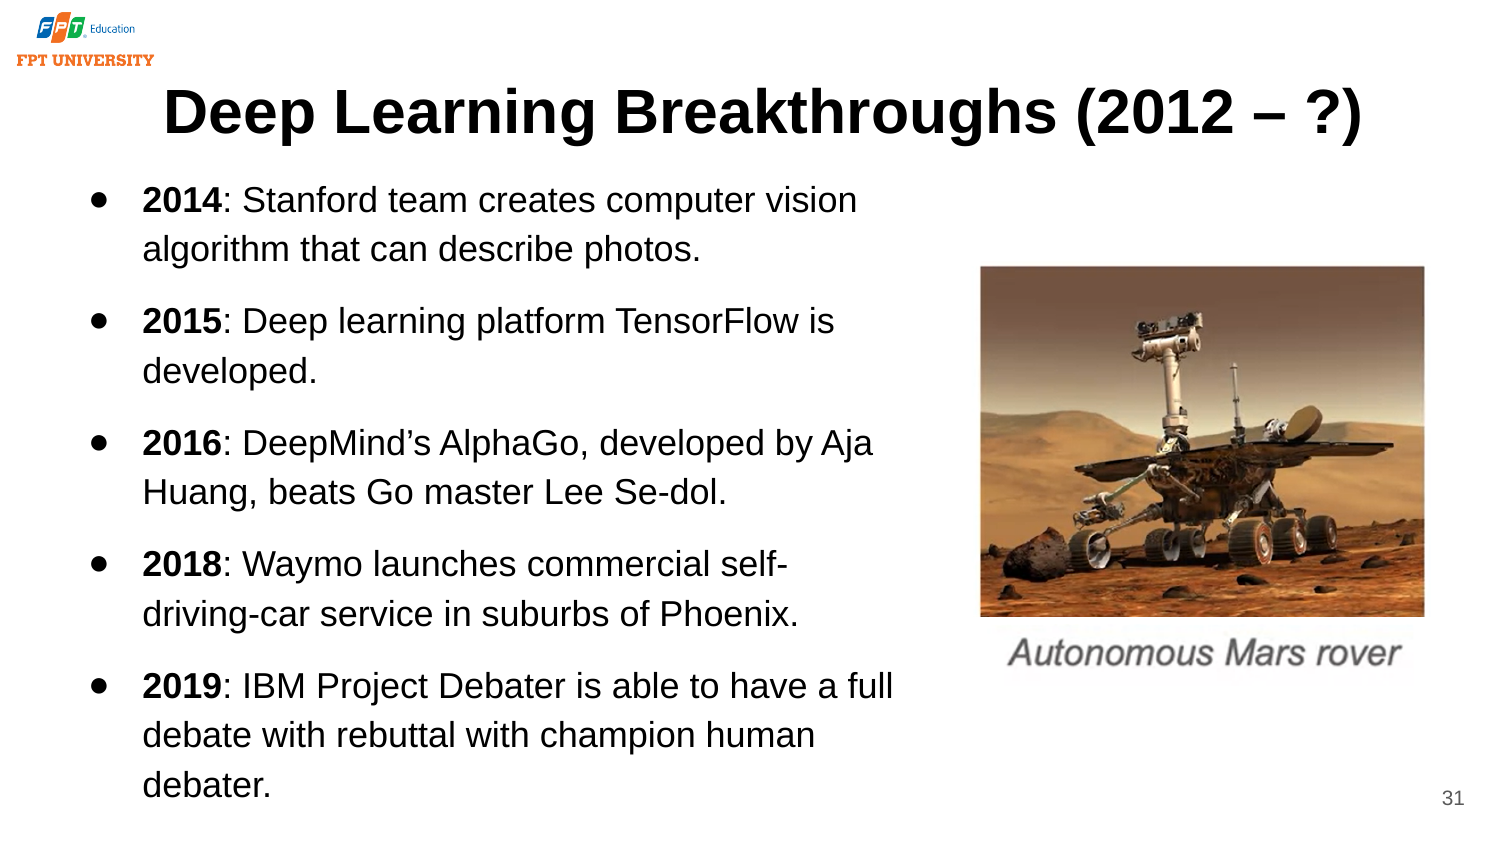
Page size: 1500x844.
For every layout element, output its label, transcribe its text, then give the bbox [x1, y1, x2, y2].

title Deep Learning Breakthroughs (2012 – ?) [65, 44, 1464, 139]
list 2014: Stanford team creates computer vision algorithm that can describe photos. 2015: Deep learning platform TensorFlow is developed. 2016: DeepMind’s AlphaGo, developed by Aja Huang, beats Go master Lee Se-dol. 2018: Waymo launches commercial self-driving-car service in suburbs of Phoenix. 2019: IBM Project Debater is able to have a full debate with rebuttal with champion human debater. [55, 154, 921, 820]
picture [969, 251, 1431, 617]
picture [986, 624, 1414, 686]
picture [11, 1, 160, 77]
slide_number 31 [1389, 764, 1480, 830]
